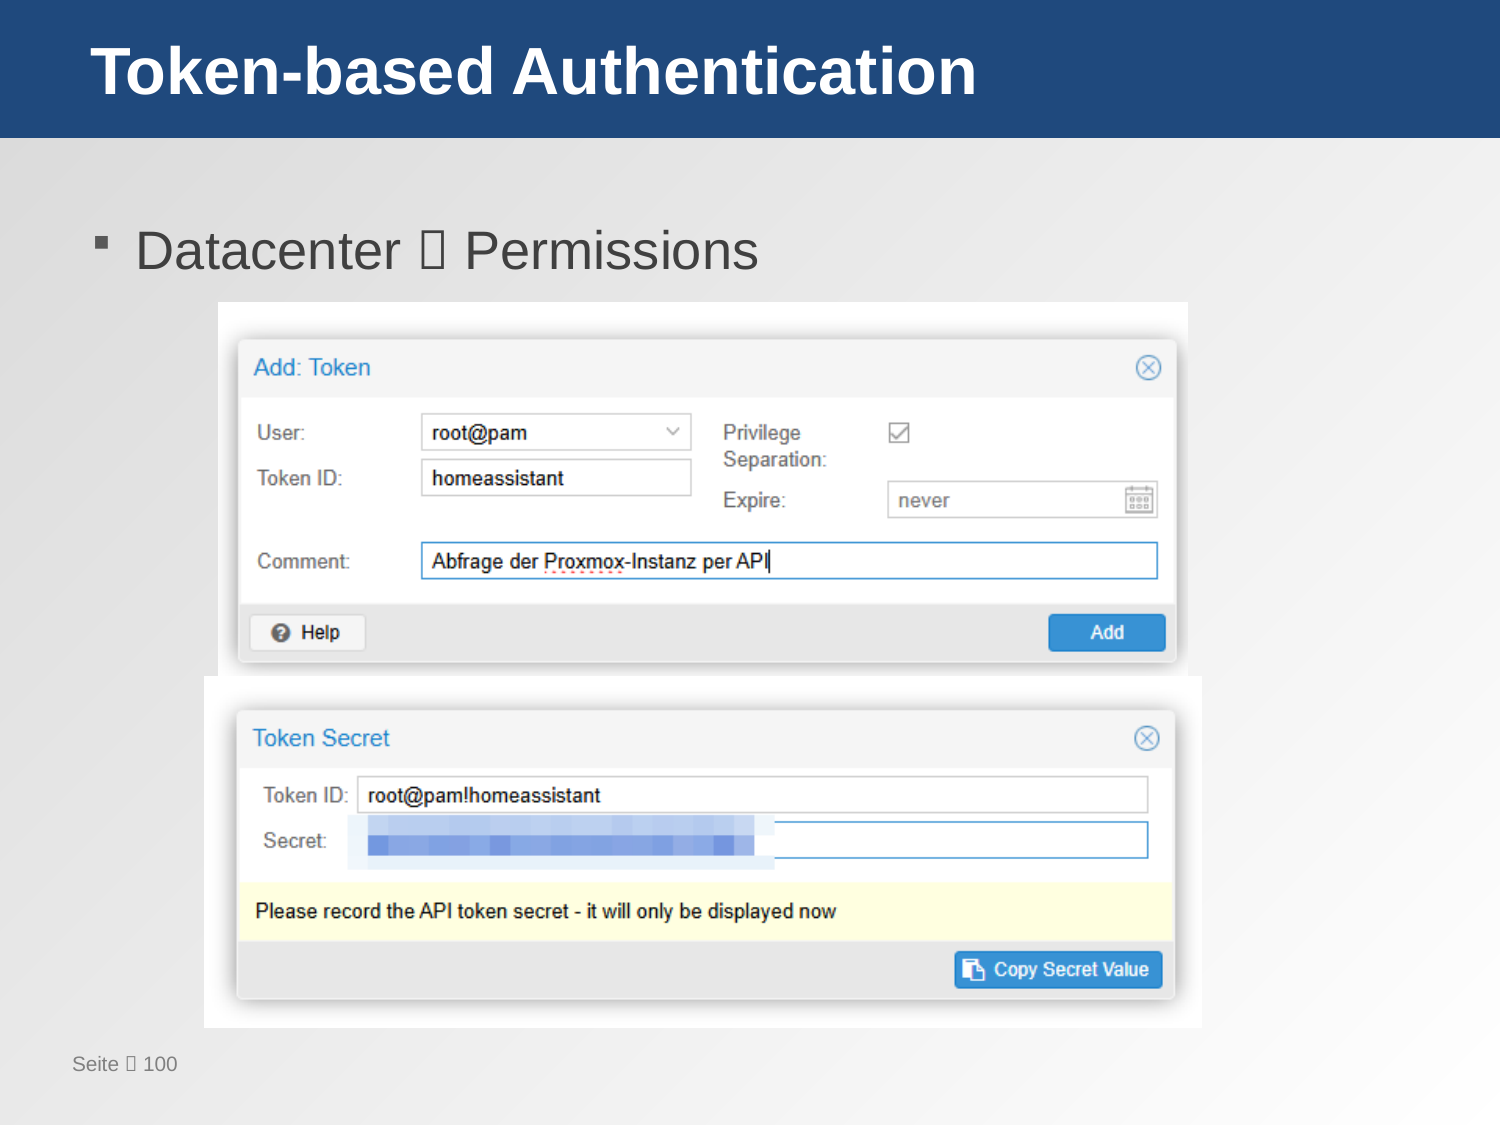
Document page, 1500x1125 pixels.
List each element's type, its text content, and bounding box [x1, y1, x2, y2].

list Datacenter  Permissions [76, 208, 1424, 964]
title Token-based Authentication [75, 20, 1425, 208]
picture [204, 302, 1202, 1028]
